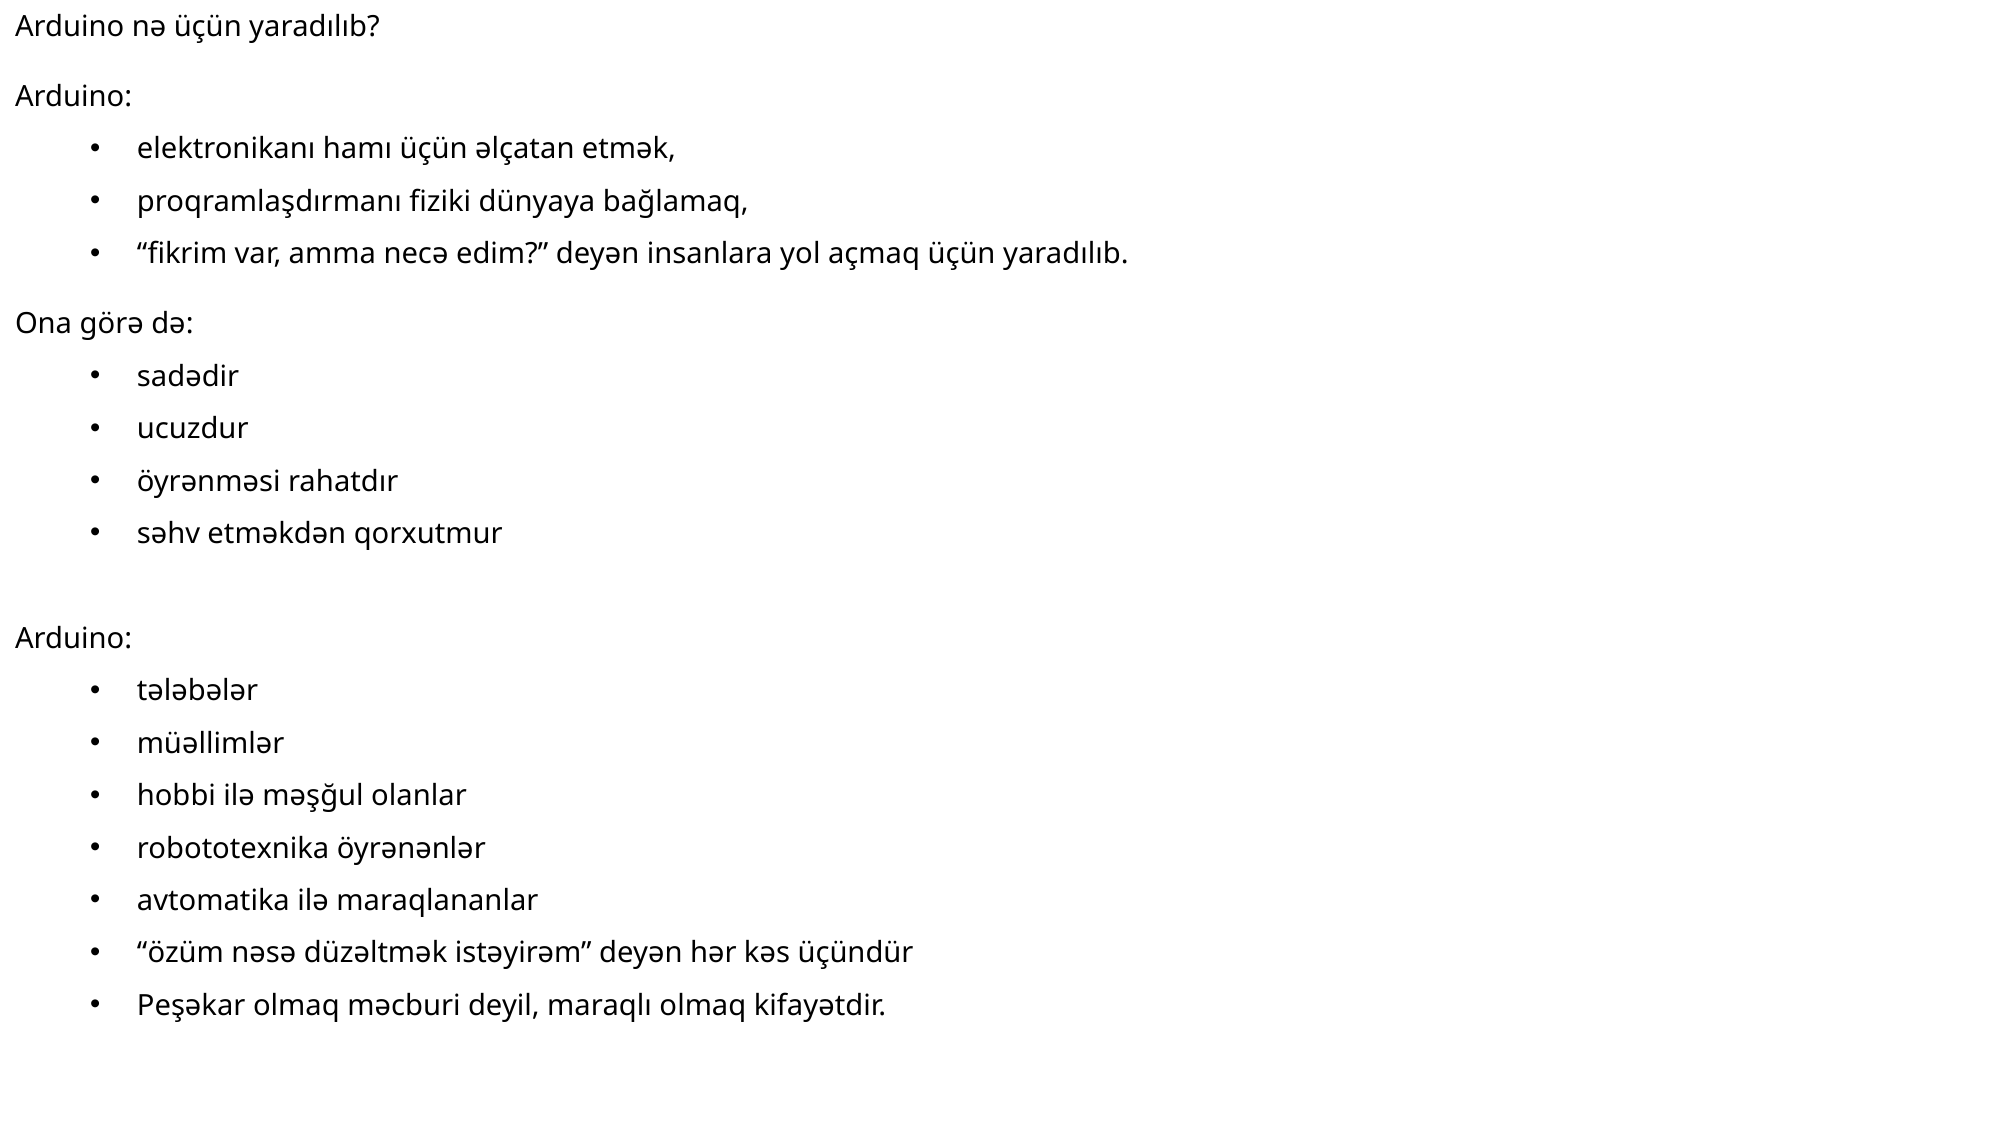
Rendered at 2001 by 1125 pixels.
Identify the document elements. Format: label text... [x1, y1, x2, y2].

text_box Arduino nə üçün yaradılıb? Arduino: elektronikanı hamı üçün əlçatan etmək, proqramlaşdırmanı fiziki dünyaya bağlamaq, “fikrim var, amma necə edim?” deyən insanlara yol açmaq üçün yaradılıb. Ona görə də: sadədir ucuzdur öyrənməsi rahatdır səhv etməkdən qorxutmur Arduino: tələbələr müəllimlər hobbi ilə məşğul olanlar robototexnika öyrənənlər avtomatika ilə maraqlananlar “özüm nəsə düzəltmək istəyirəm” deyən hər kəs üçündür Peşəkar olmaq məcburi deyil, maraqlı olmaq kifayətdir. [0, 0, 2000, 1064]
